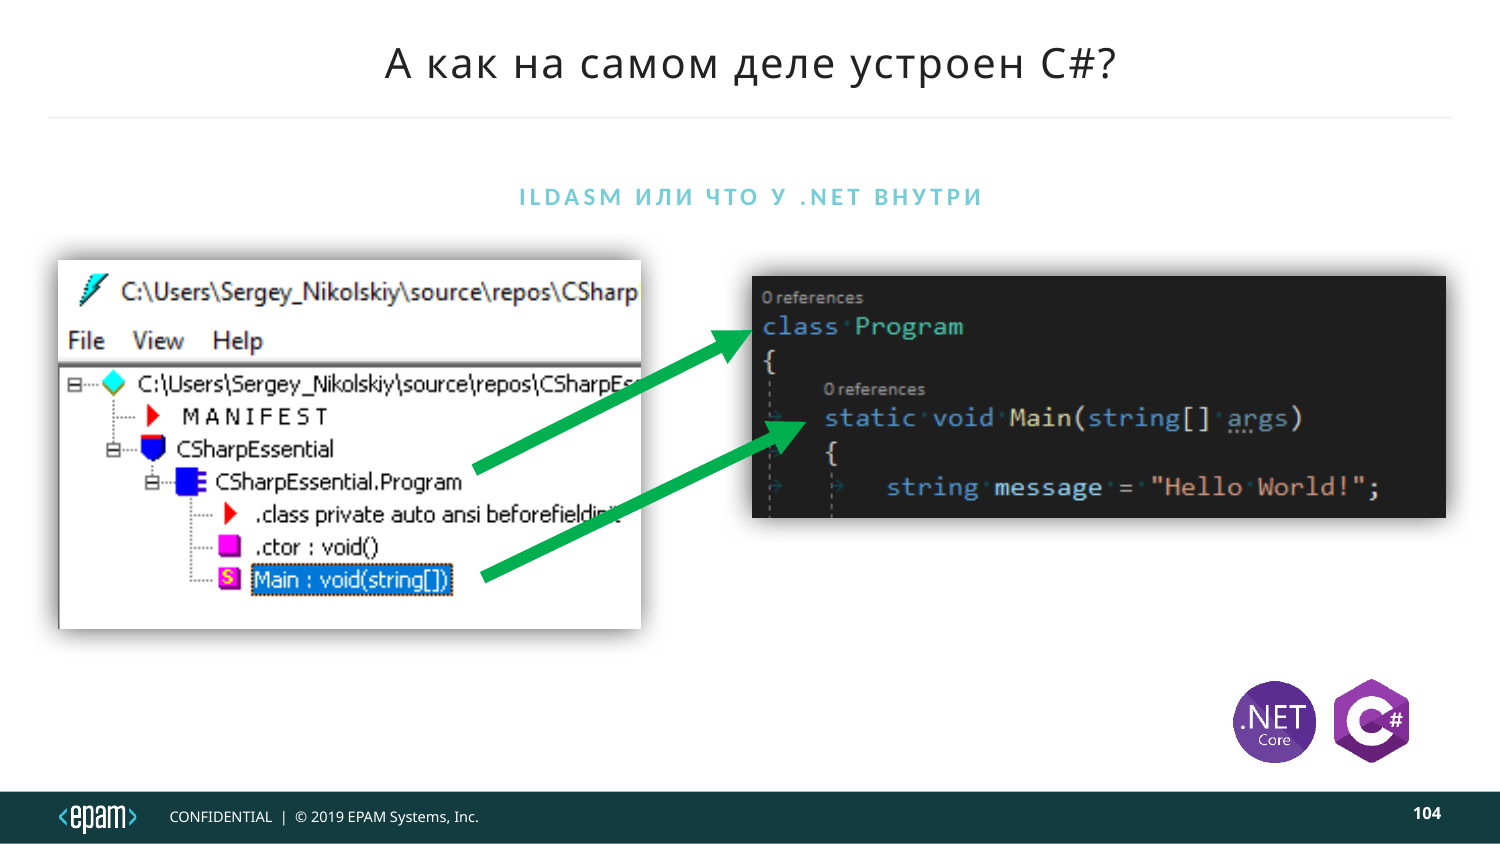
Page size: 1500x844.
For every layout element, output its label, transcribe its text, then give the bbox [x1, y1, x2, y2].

picture [58, 260, 641, 629]
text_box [474, 330, 753, 471]
title А как на самом деле устроен C#? [59, 37, 1442, 87]
picture [1233, 650, 1442, 791]
slide_number 104 [1216, 791, 1442, 844]
list Ildasm или что у .net внутри [58, 177, 1442, 234]
picture [752, 276, 1446, 519]
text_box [482, 421, 807, 578]
